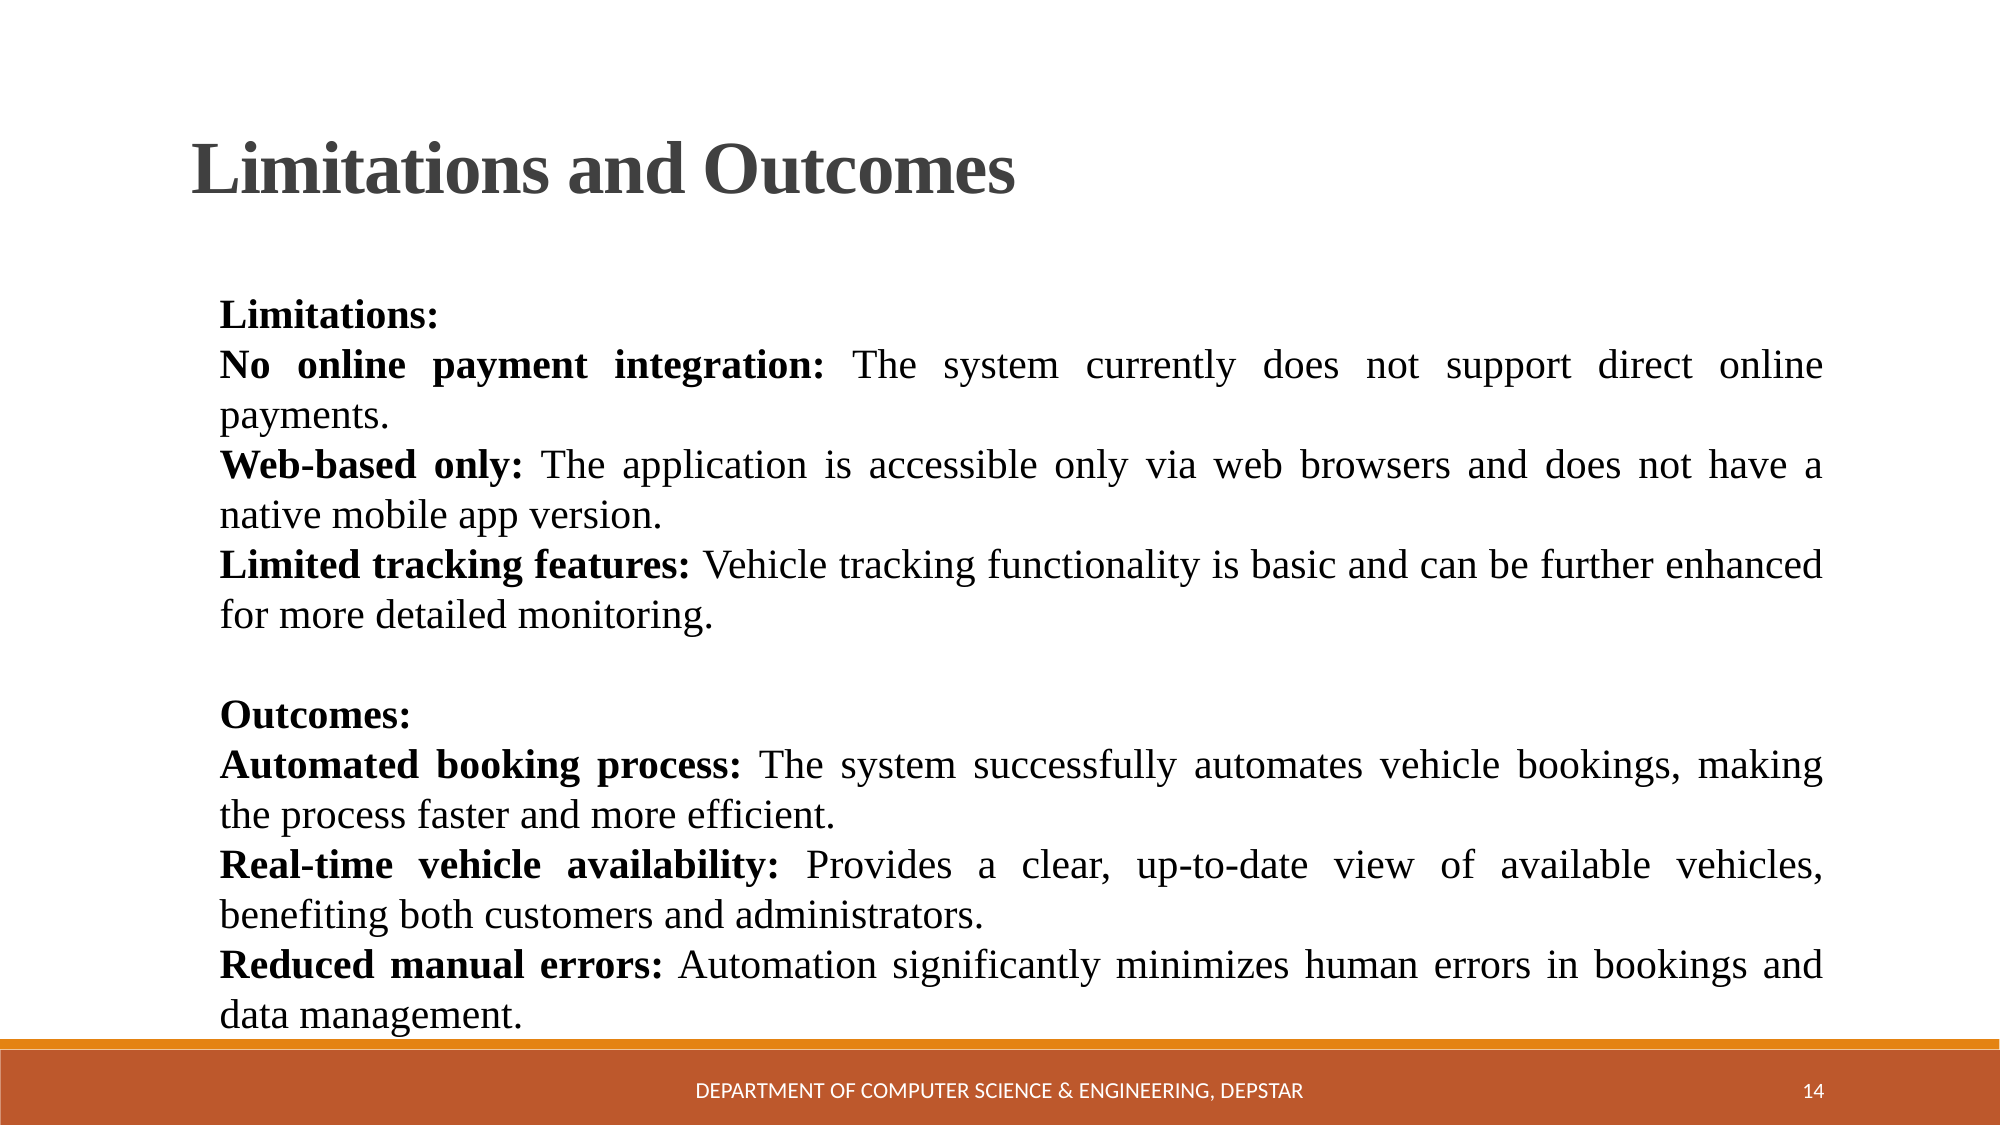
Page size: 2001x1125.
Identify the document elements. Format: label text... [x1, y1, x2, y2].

text_box Limitations: No online payment integration: The system currently does not support direct online payments. Web-based only: The application is accessible only via web browsers and does not have a native mobile app version. Limited tracking features: Vehicle tracking functionality is basic and can be further enhanced for more detailed monitoring. Outcomes: Automated booking process: The system successfully automates vehicle bookings, making the process faster and more efficient. Real-time vehicle availability: Provides a clear, up-to-date view of available vehicles, benefiting both customers and administrators. Reduced manual errors: Automation significantly minimizes human errors in bookings and data management. [204, 279, 1840, 1045]
slide_number 14 [1624, 1059, 1840, 1120]
footer Department of Computer Science & Engineering, DEPSTAR [604, 1059, 1396, 1120]
title Limitations and Outcomes [176, 116, 1827, 217]
